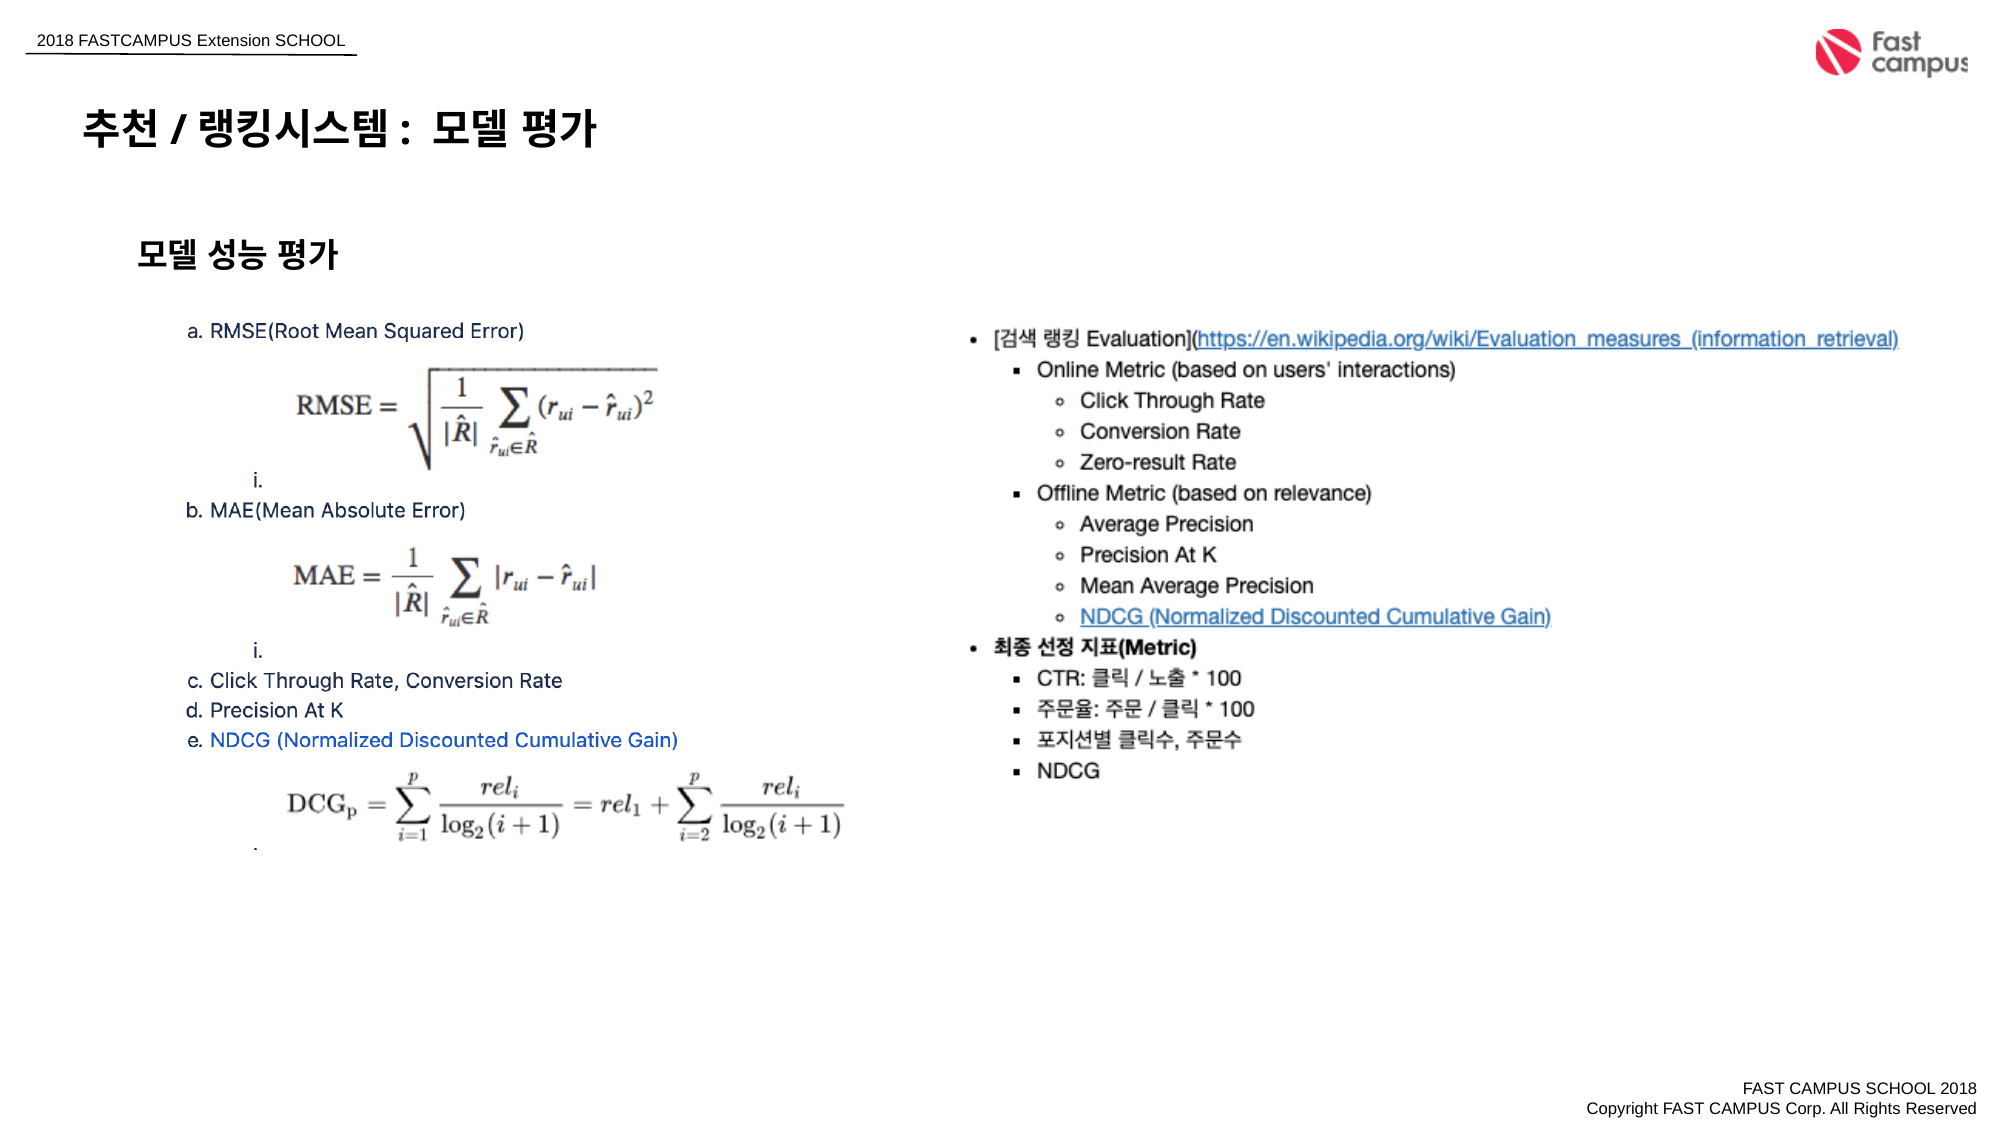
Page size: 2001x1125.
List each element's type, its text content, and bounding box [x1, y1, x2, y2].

picture [175, 311, 875, 850]
text_box 모델 성능 평가 [122, 227, 1800, 282]
text_box 추천/랭킹시스템: 모델 평가 [68, 95, 1198, 161]
picture [949, 311, 1941, 811]
